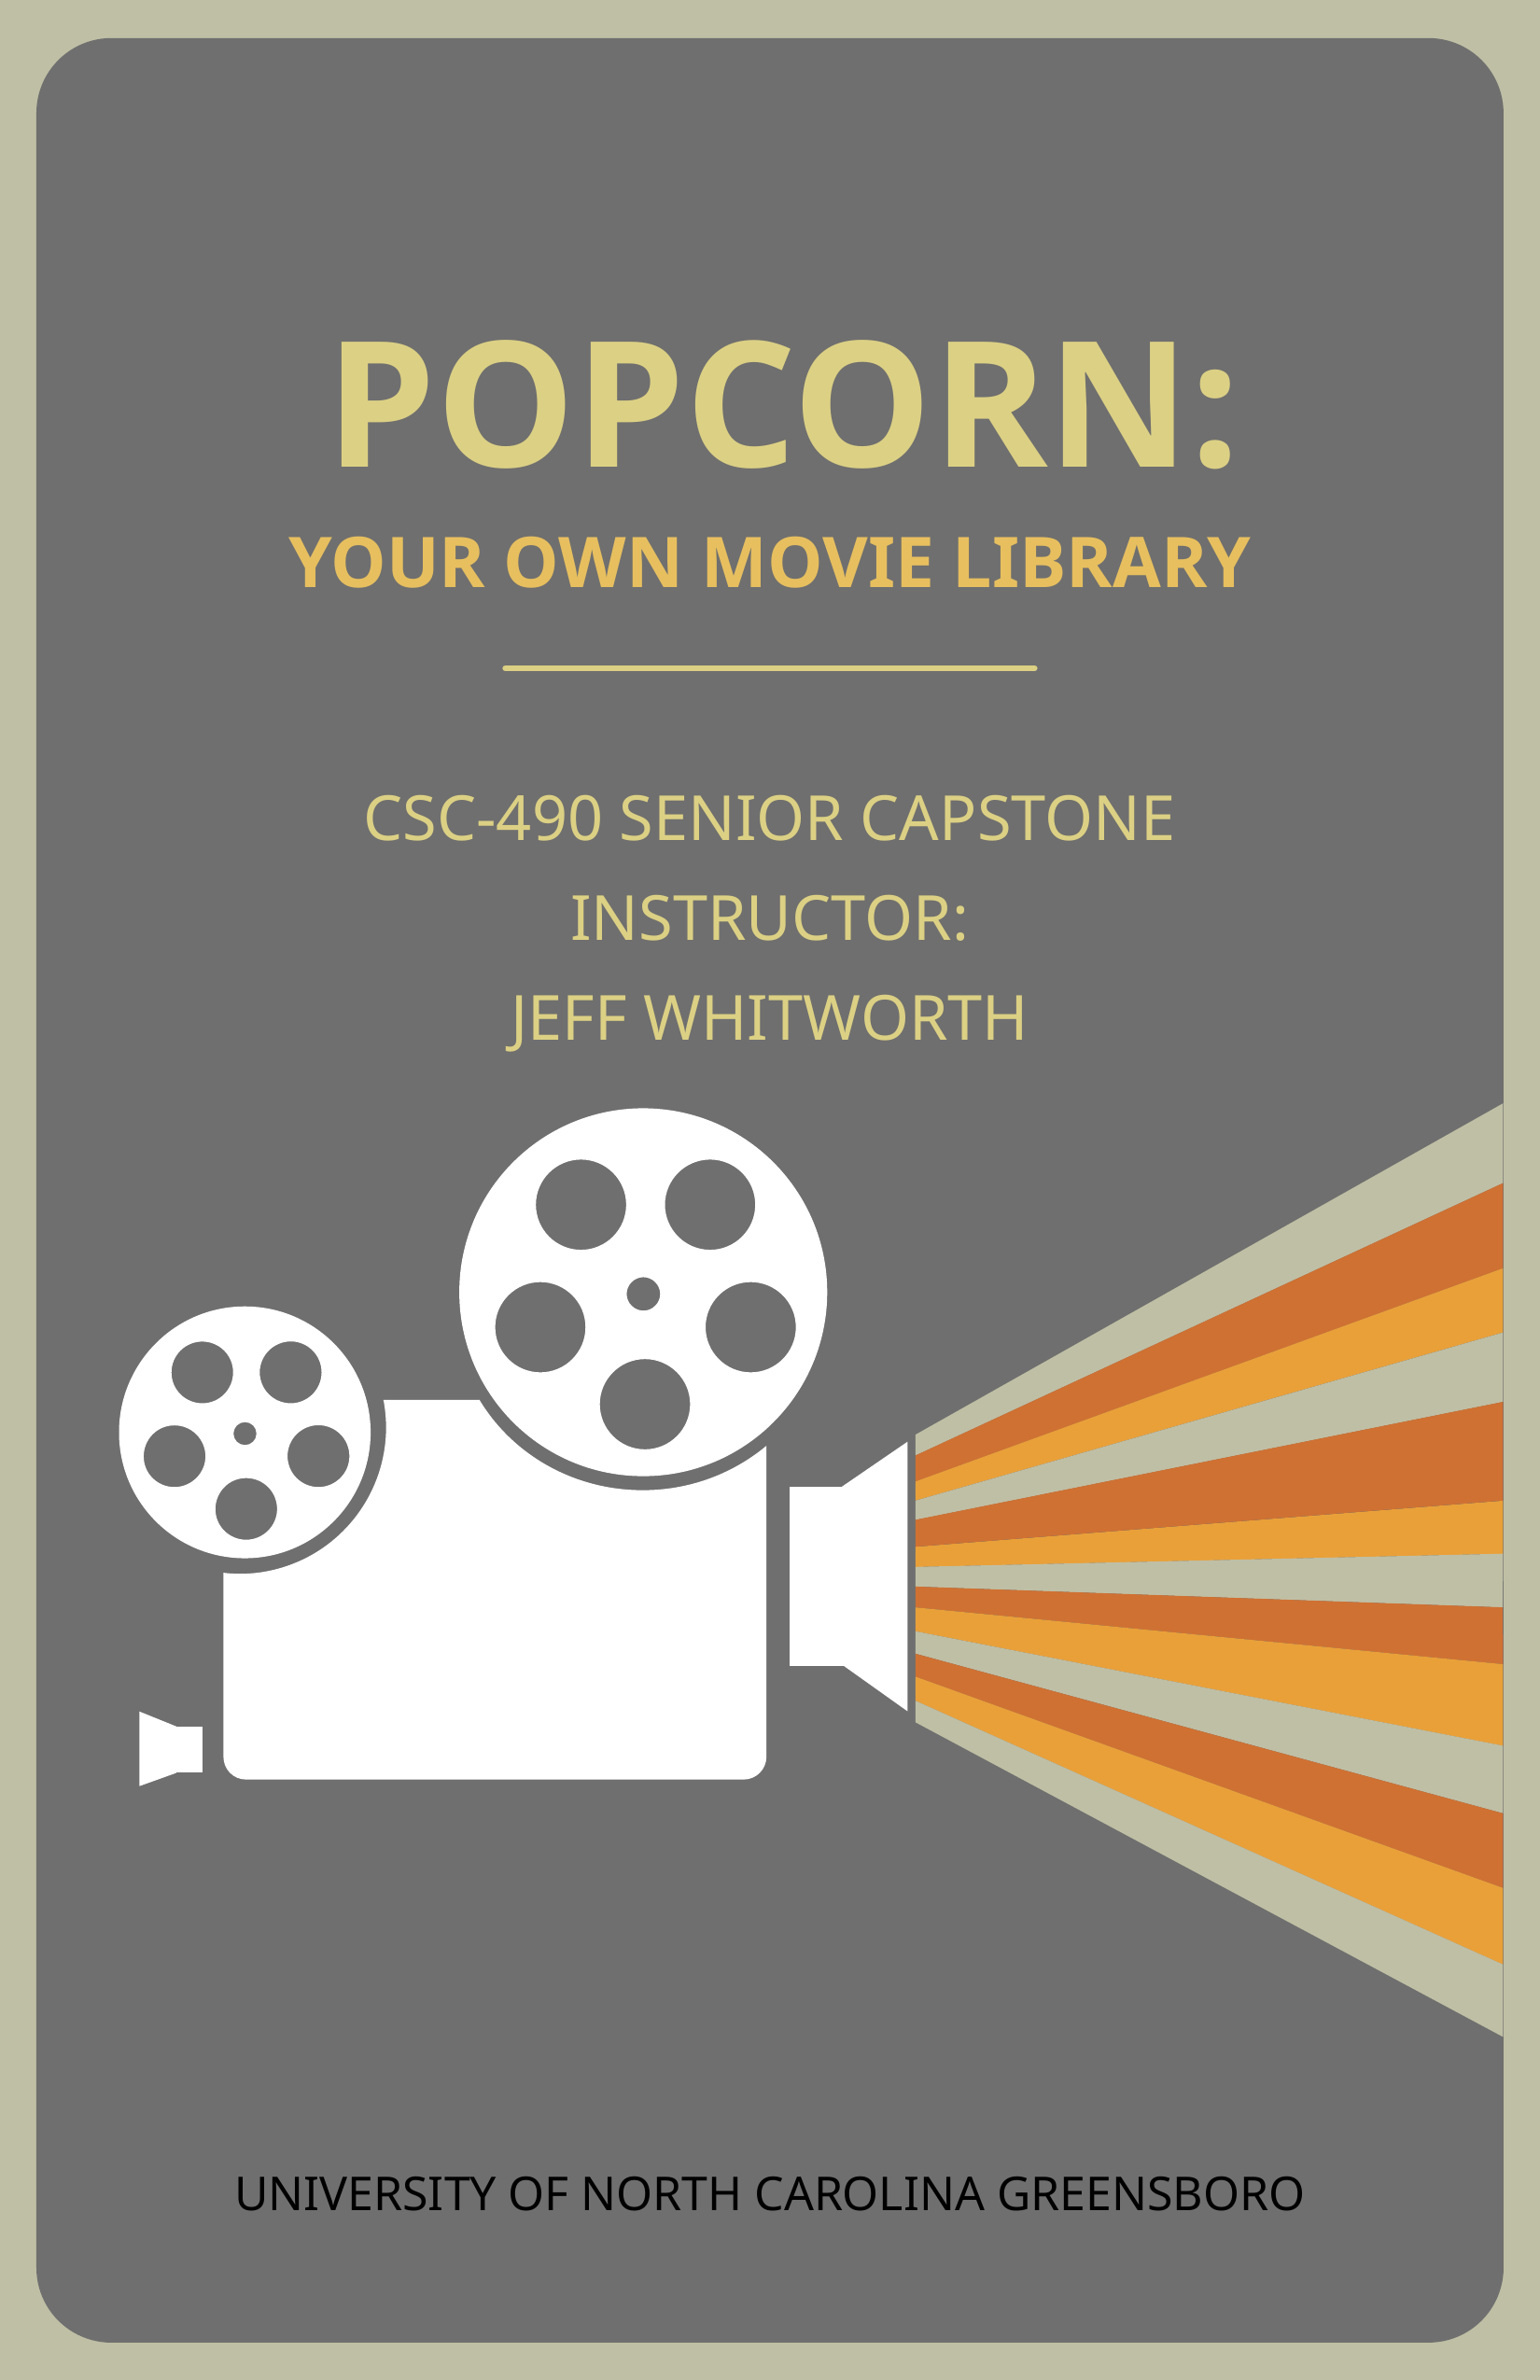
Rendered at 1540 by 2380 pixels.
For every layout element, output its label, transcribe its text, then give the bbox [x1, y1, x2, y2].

list University of North Carolina Greensboro [115, 2098, 1425, 2275]
subtitle CSC-490 Senior Capstone Instructor: Jeff Whitworth [115, 711, 1425, 1120]
title Popcorn: [128, 61, 1438, 510]
list YOUR OWN MOVIE LIBRARY [115, 503, 1425, 616]
